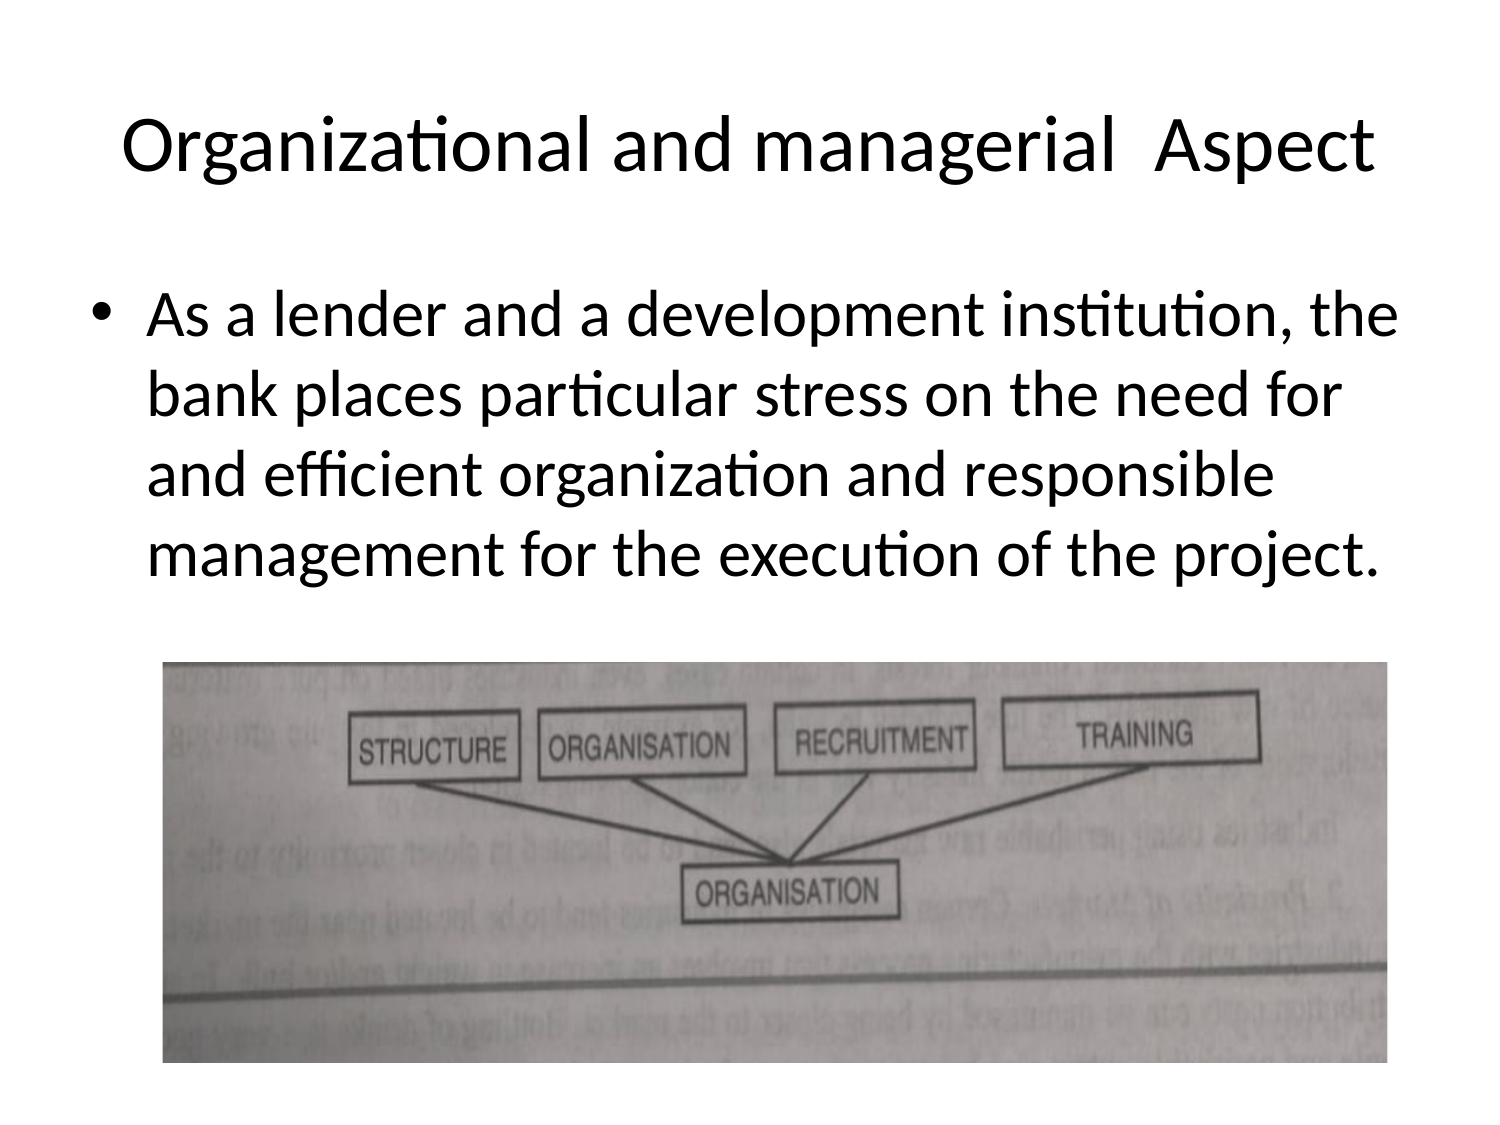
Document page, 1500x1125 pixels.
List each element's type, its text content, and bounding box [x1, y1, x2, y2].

list As a lender and a development institution, the bank places particular stress on the need for and efficient organization and responsible management for the execution of the project. [75, 262, 1425, 1005]
title Organizational and managerial Aspect [75, 45, 1425, 233]
picture [162, 662, 1388, 1063]
